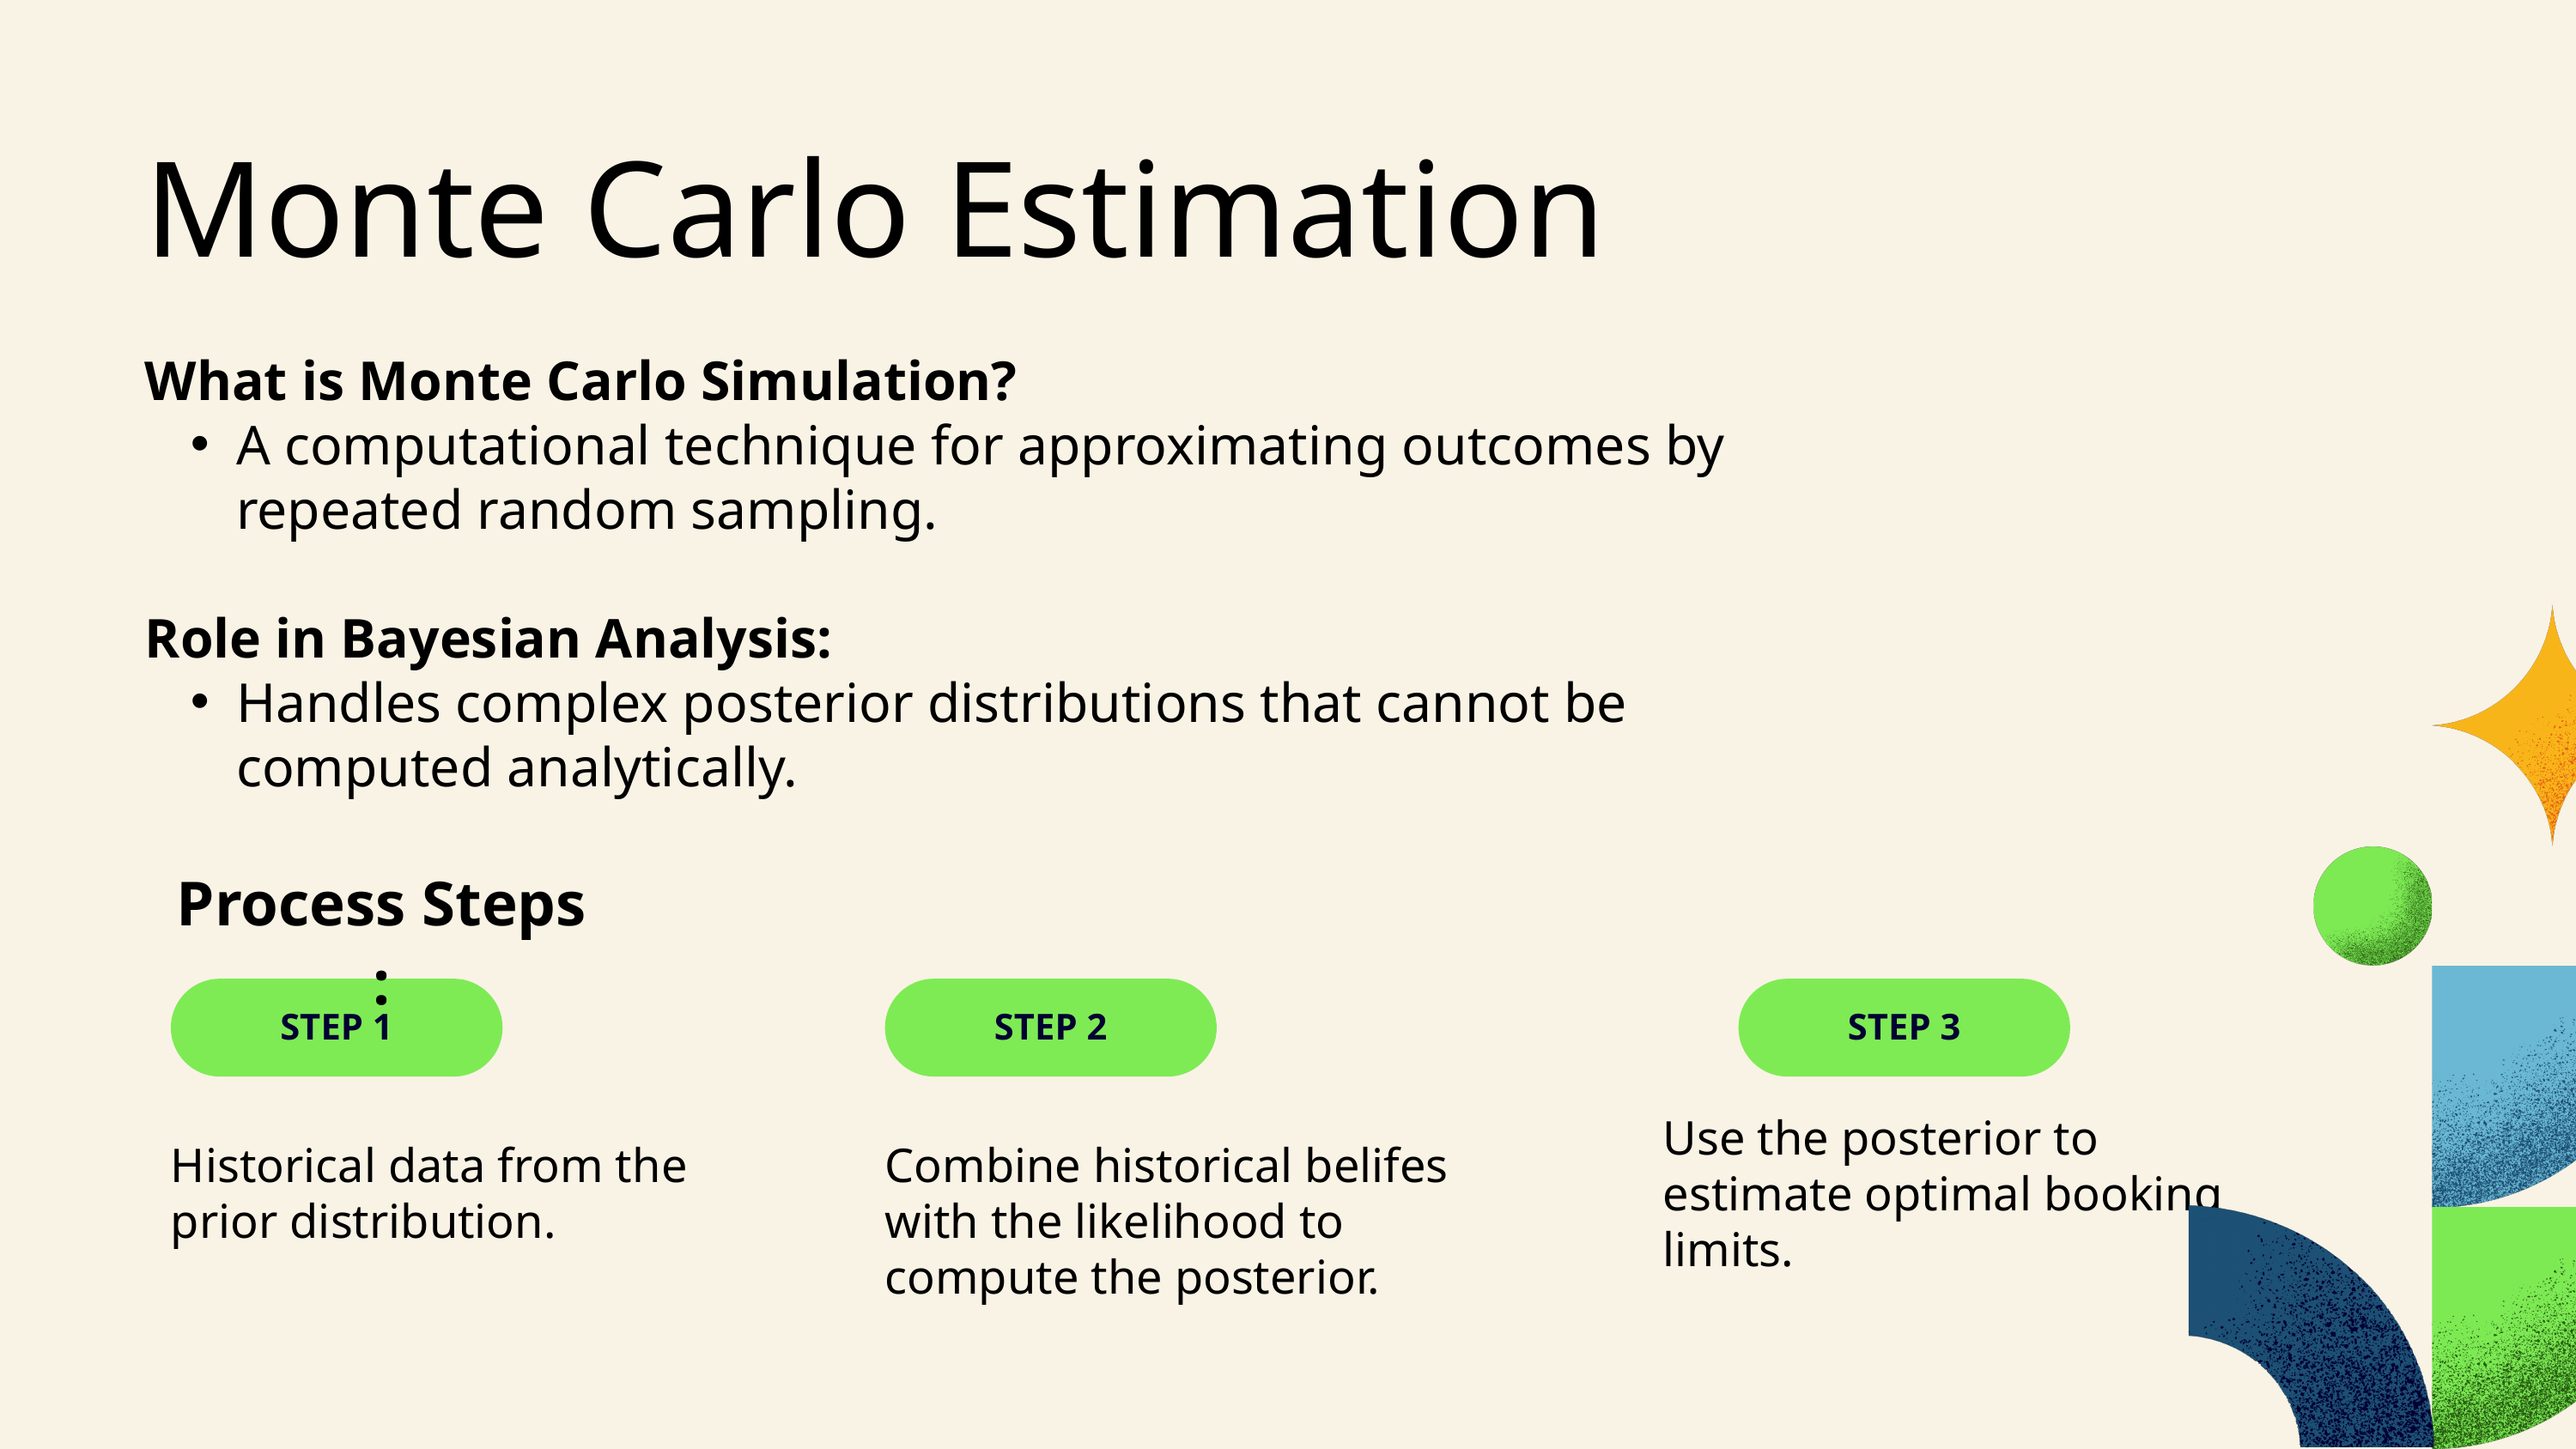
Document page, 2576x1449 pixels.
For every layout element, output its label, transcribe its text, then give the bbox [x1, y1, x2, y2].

text_box Monte Carlo Estimation [144, 124, 2432, 284]
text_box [2188, 604, 2576, 1449]
text_box Process Steps : [171, 858, 593, 977]
text_box What is Monte Carlo Simulation? A computational technique for approximating outcomes by repeated random sampling. Role in Bayesian Analysis: Handles complex posterior distributions that cannot be computed analytically. [144, 346, 1814, 862]
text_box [170, 978, 2184, 1331]
